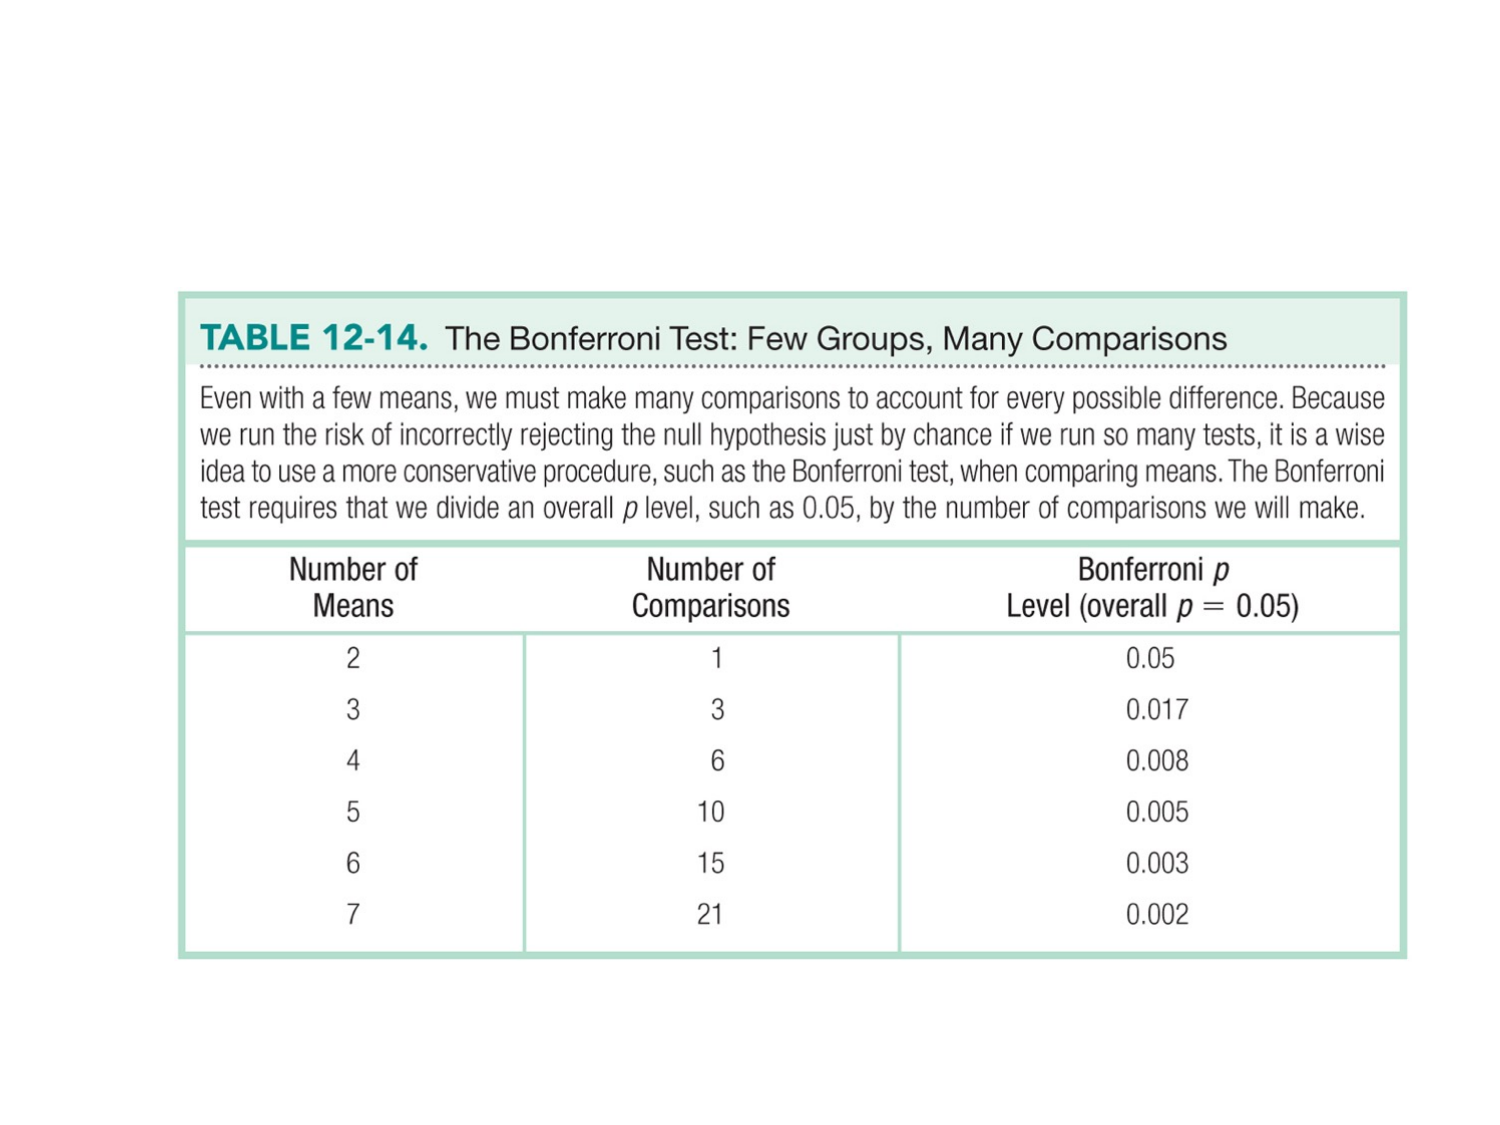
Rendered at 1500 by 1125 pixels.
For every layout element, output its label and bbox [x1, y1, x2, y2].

list [174, 287, 1412, 963]
